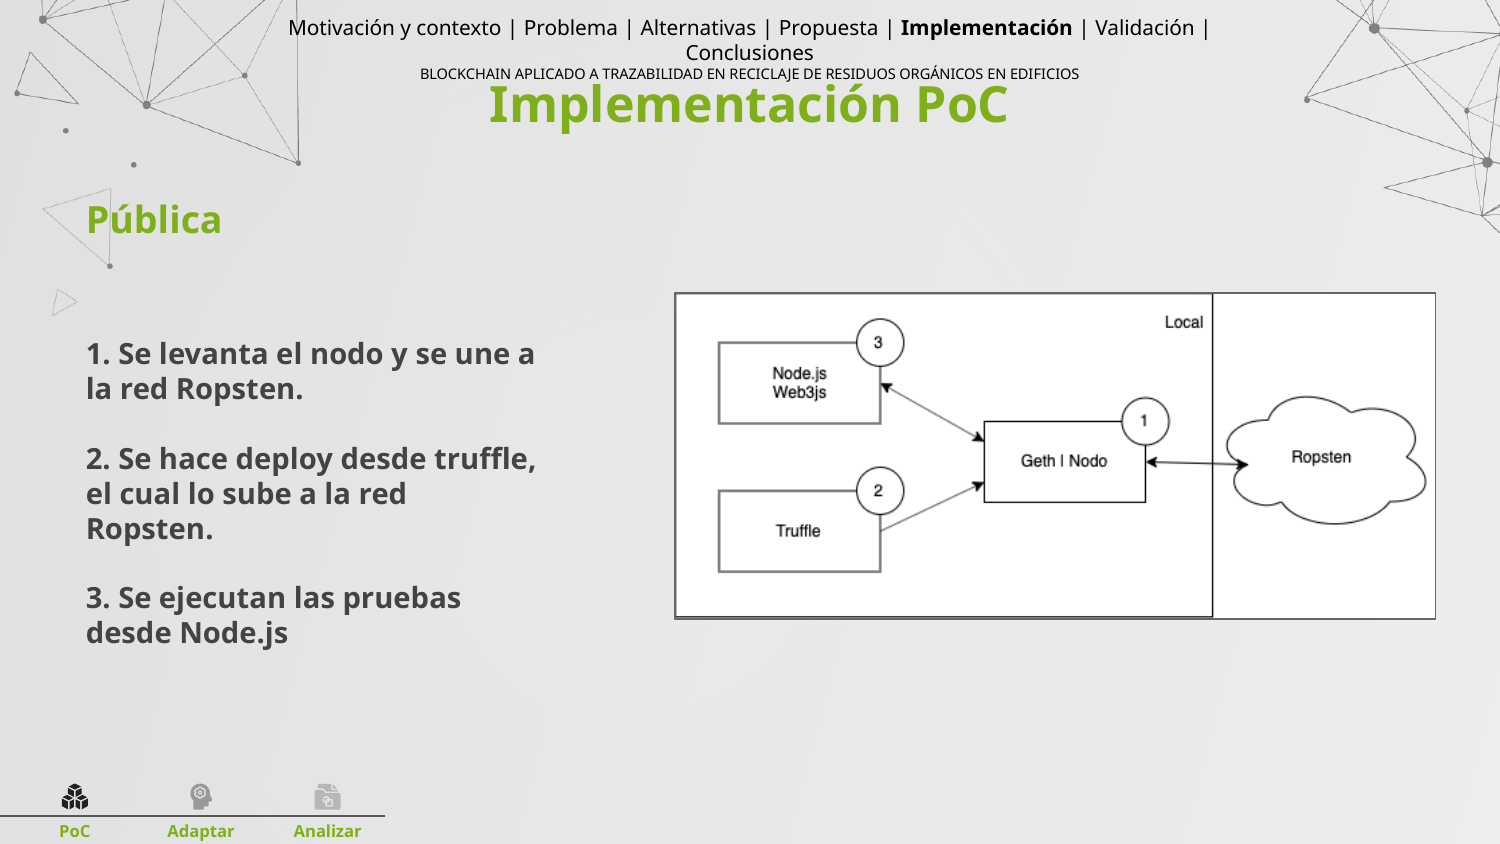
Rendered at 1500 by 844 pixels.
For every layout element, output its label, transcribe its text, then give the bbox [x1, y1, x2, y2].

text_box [314, 783, 341, 810]
title PoC [5, 825, 131, 844]
text_box Motivación y contexto | Problema | Alternativas | Propuesta | Implementación | Validación | Conclusiones BLOCKCHAIN APLICADO A TRAZABILIDAD EN RECICLAJE DE RESIDUOS ORGÁNICOS EN EDIFICIOS [209, 0, 1291, 58]
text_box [61, 783, 89, 810]
subtitle 1. Se levanta el nodo y se une a la red Ropsten. 2. Se hace deploy desde truffle, el cual lo sube a la red Ropsten. 3. Se ejecutan las pruebas desde Node.js [70, 320, 557, 510]
title Pública [70, 185, 449, 256]
title Implementación PoC [322, 58, 1178, 144]
picture [0, 0, 1500, 844]
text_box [190, 783, 213, 810]
title Adaptar [131, 825, 257, 844]
title Analizar [257, 822, 398, 844]
